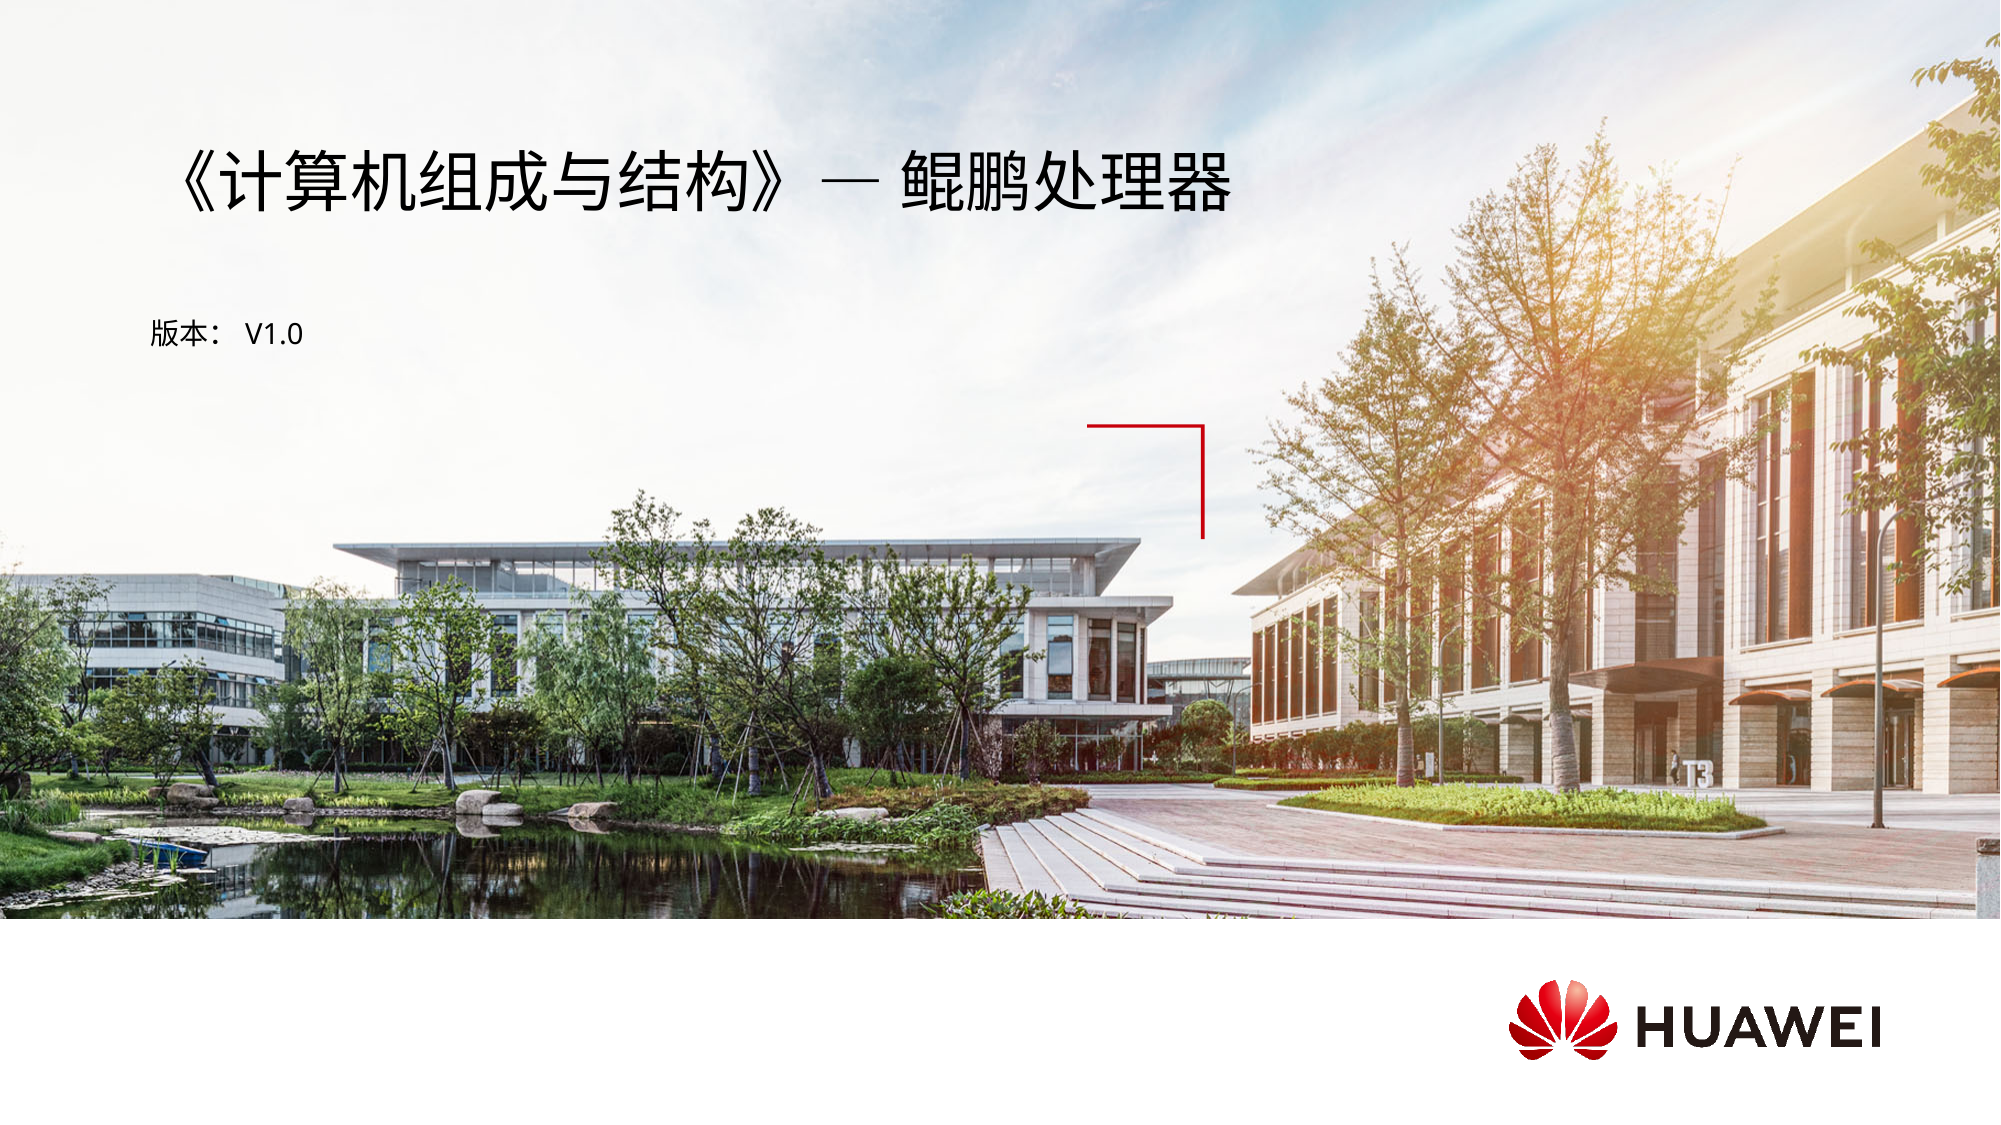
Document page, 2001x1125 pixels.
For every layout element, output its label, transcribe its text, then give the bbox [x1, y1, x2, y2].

title 《计算机组成与结构》— 鲲鹏处理器 [150, 148, 1484, 262]
list 版本：V1.0 [150, 319, 1484, 426]
picture [1509, 980, 1880, 1060]
picture [0, 0, 2000, 919]
